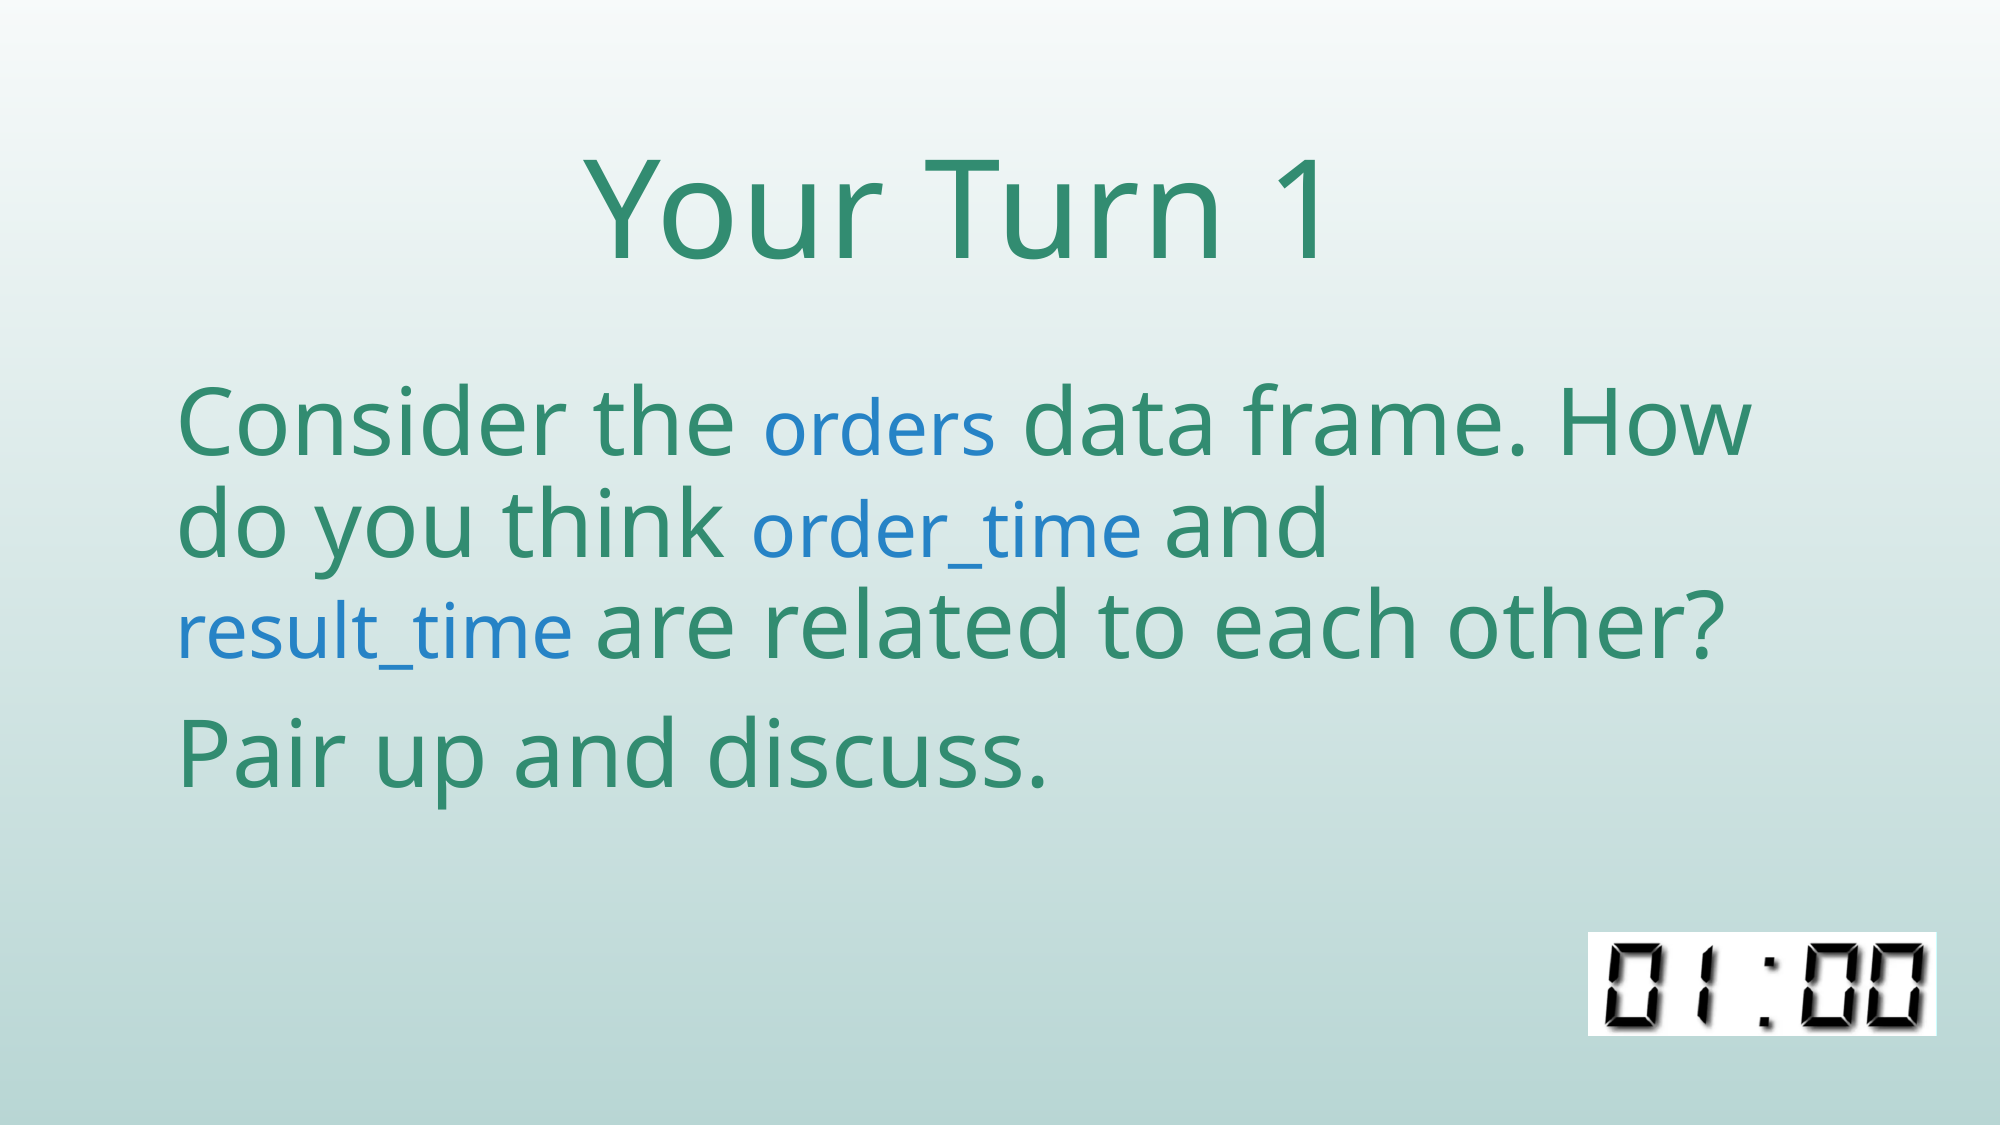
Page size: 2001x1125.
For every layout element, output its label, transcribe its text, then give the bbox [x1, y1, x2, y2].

picture [1588, 932, 1937, 1036]
title Your Turn 1 [168, 96, 1763, 342]
list Consider the orders data frame. How do you think order_time and result_time are related to each other? Pair up and discuss. [168, 367, 1763, 889]
